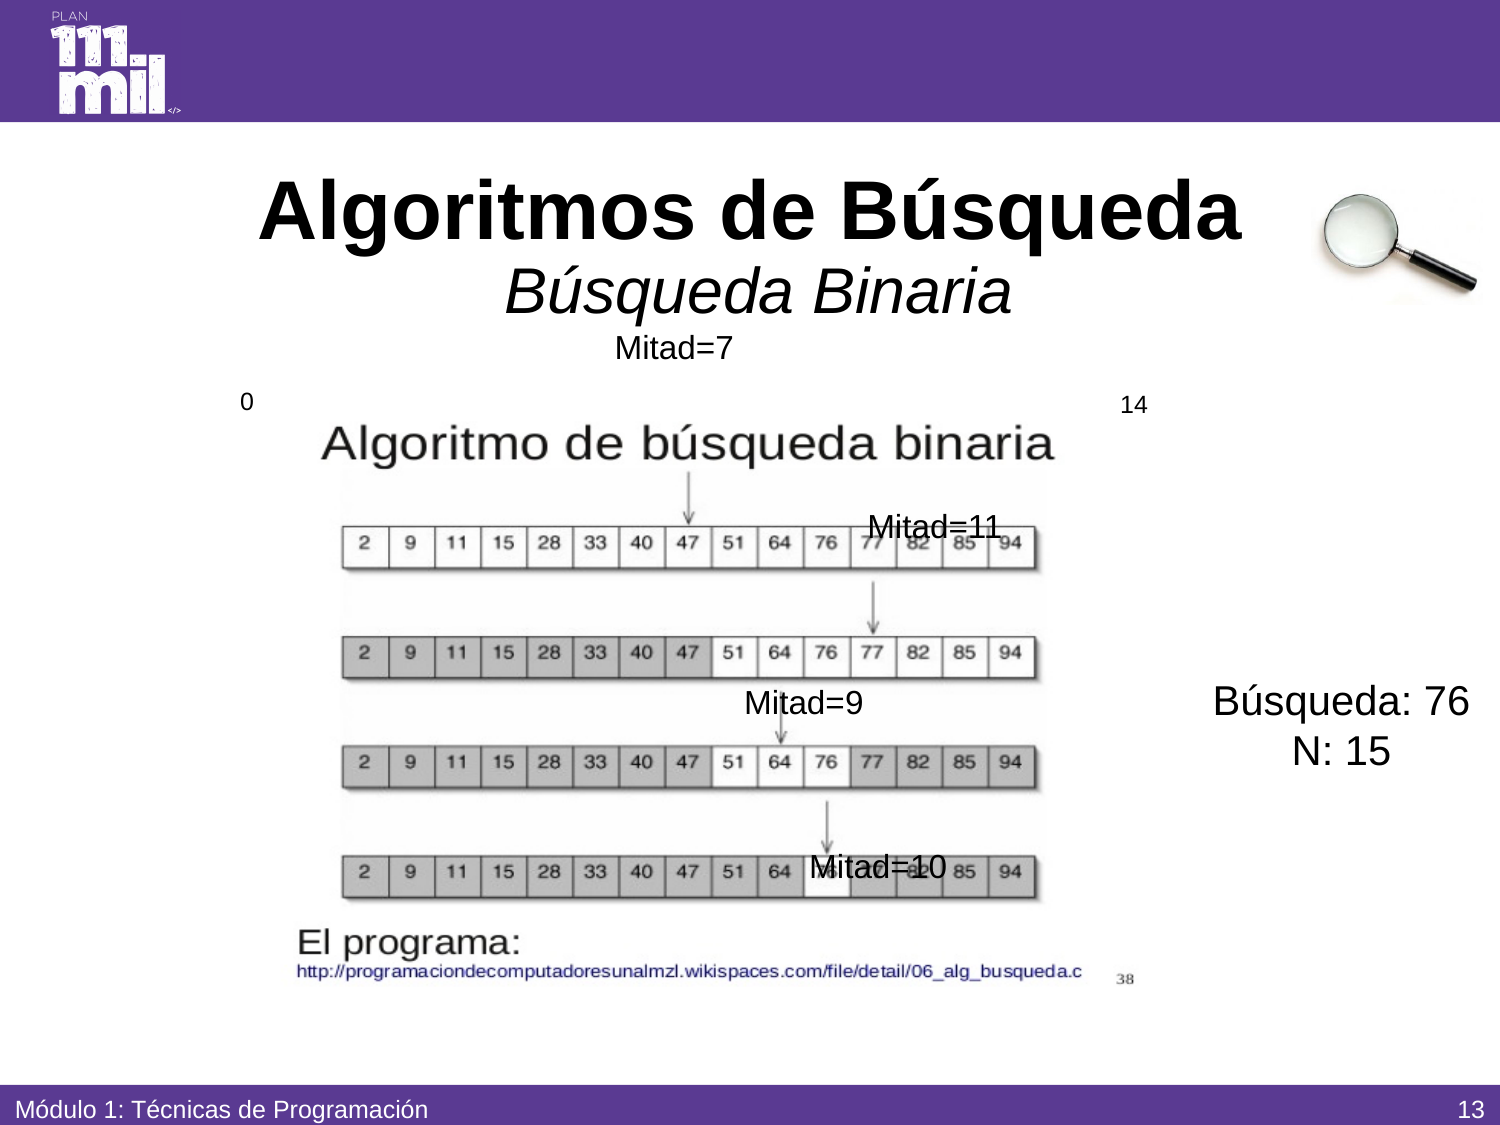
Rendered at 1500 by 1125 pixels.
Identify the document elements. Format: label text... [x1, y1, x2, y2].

footer Módulo 1: Técnicas de Programación [0, 1078, 507, 1125]
title Algoritmos de Búsqueda Búsqueda Binaria [103, 147, 1397, 348]
picture [1311, 176, 1483, 305]
text_box Mitad=7 [599, 318, 780, 378]
picture [208, 378, 1184, 1029]
list Búsqueda: 76 N: 15 [1184, 665, 1500, 792]
slide_number 12 [1162, 1078, 1500, 1125]
